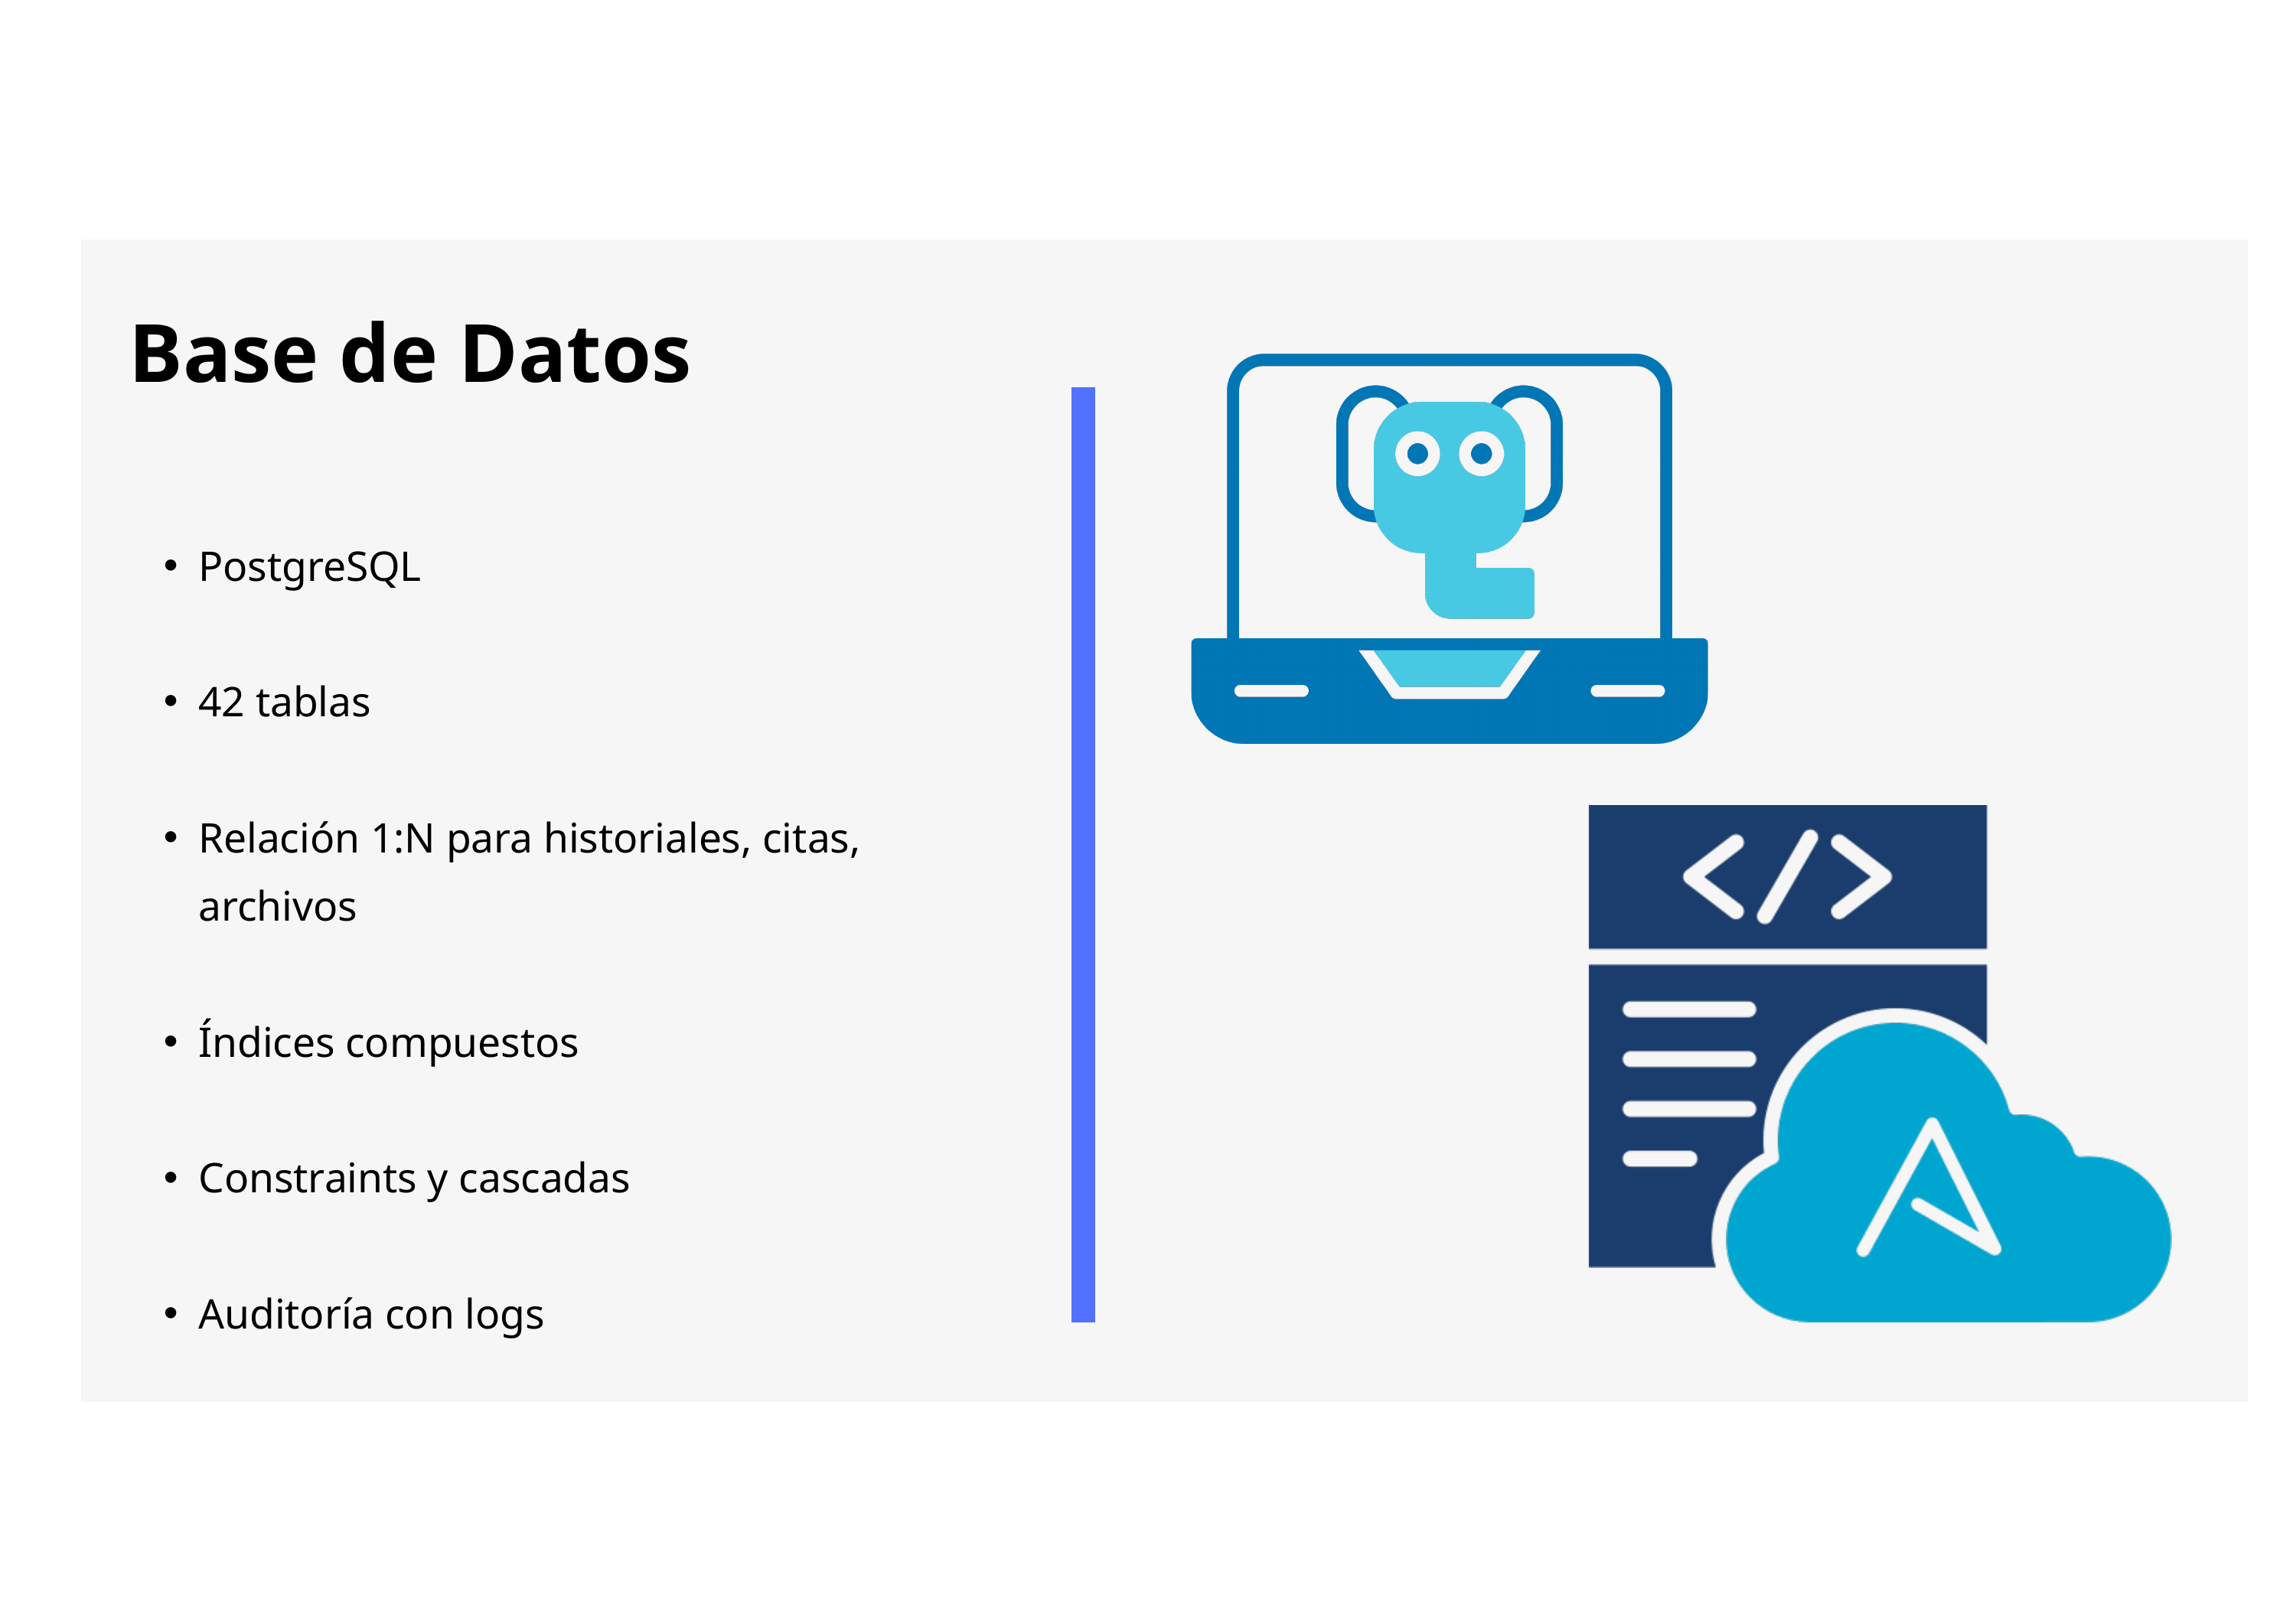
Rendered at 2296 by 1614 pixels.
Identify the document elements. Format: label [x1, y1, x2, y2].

text_box [1071, 370, 1096, 1323]
text_box [80, 212, 2249, 1402]
